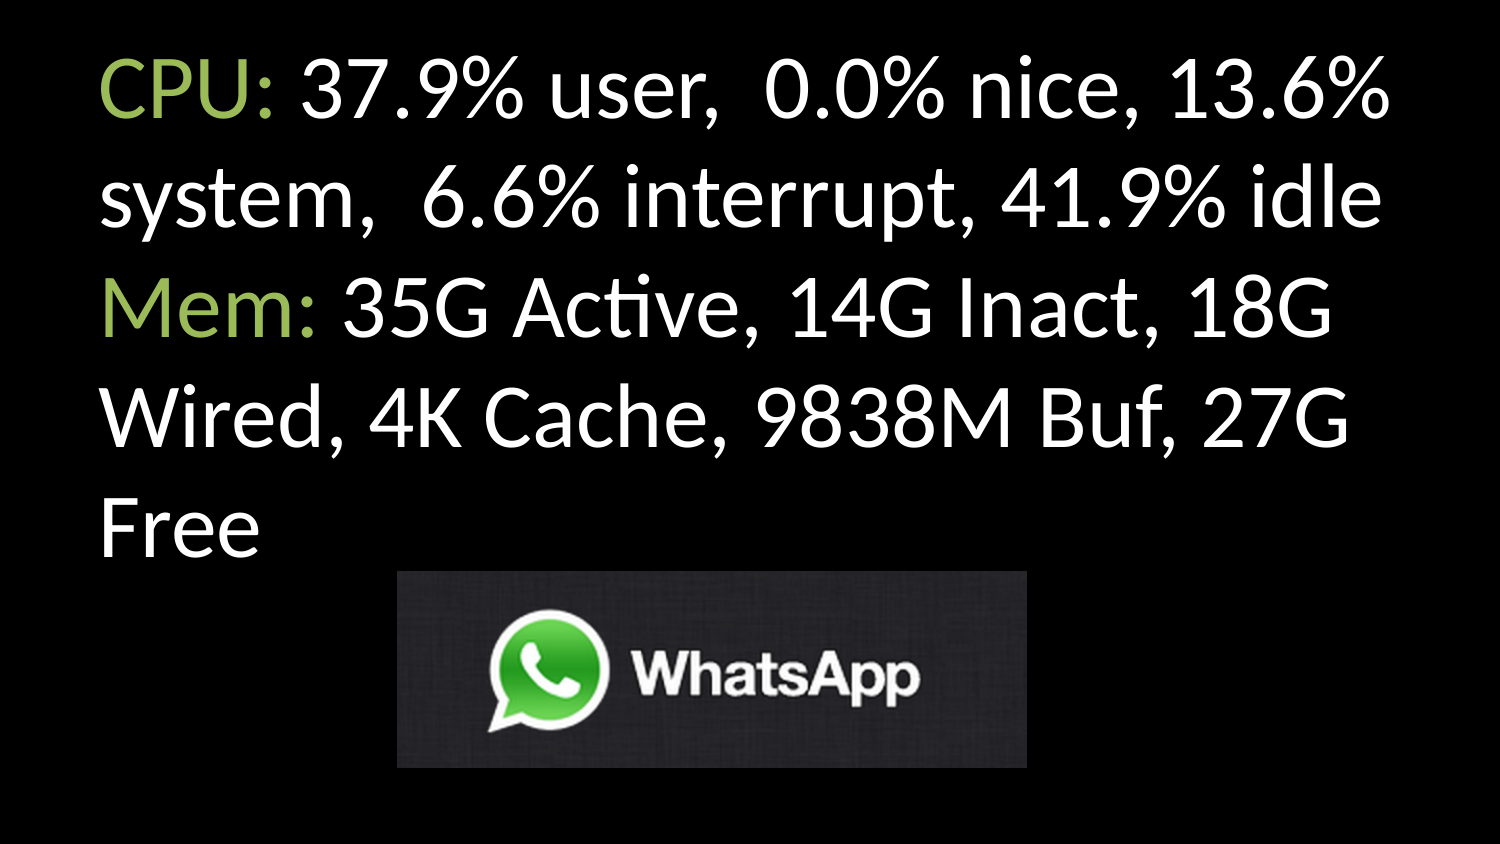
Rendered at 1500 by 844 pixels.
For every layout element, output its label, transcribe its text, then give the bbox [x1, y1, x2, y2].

picture [397, 571, 1027, 768]
text_box CPU: 37.9% user, 0.0% nice, 13.6% system, 6.6% interrupt, 41.9% idle Mem: 35G Active, 14G Inact, 18G Wired, 4K Cache, 9838M Buf, 27G Free [83, 19, 1481, 584]
